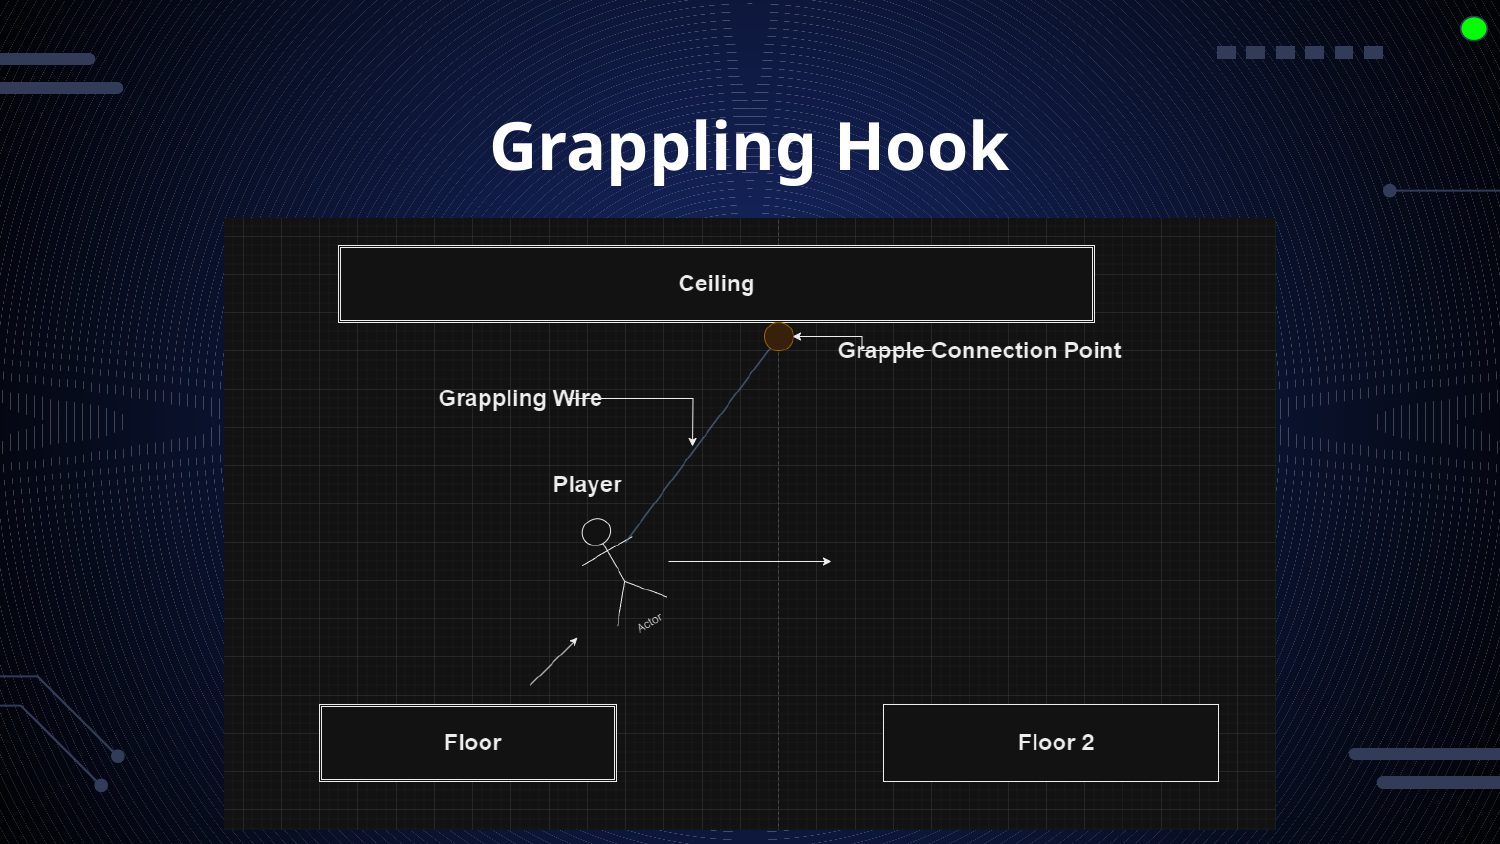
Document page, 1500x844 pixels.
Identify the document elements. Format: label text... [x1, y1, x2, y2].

title Grappling Hook [149, 88, 1351, 183]
picture [224, 218, 1276, 831]
text_box [1460, 16, 1488, 41]
